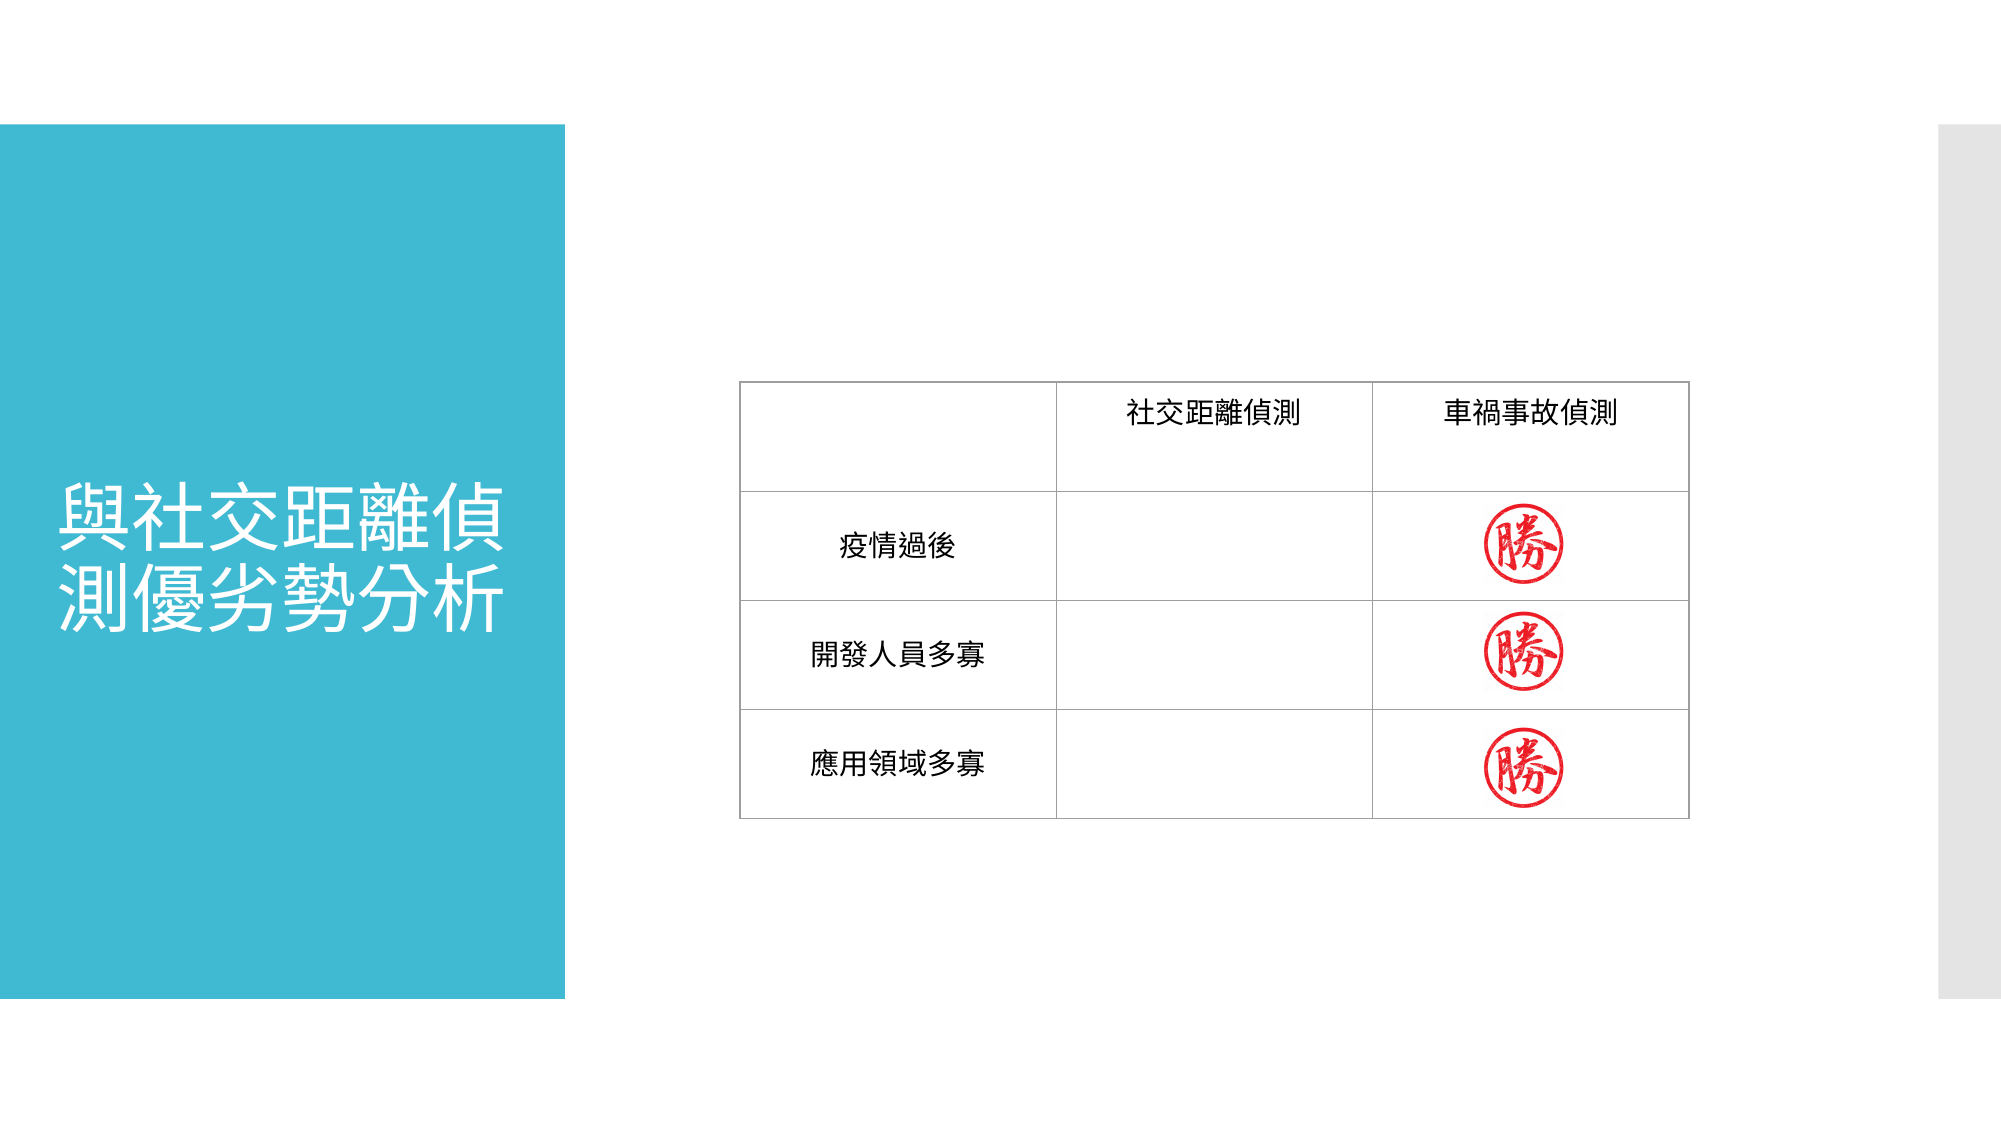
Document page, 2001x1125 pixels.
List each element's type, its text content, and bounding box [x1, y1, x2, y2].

table_header 車禍事故偵測 [1373, 383, 1688, 491]
table_cell [1057, 601, 1372, 709]
table_cell [1373, 601, 1688, 709]
table_cell [1057, 492, 1372, 600]
table_cell 疫情過後 [741, 492, 1056, 600]
picture [1483, 502, 1564, 585]
list 社交距離偵測 社交距離偵測 車禍事故偵測 優劣 車禍事故偵測 優劣 [634, 123, 1835, 982]
table_header 社交距離偵測 [1057, 383, 1372, 491]
table_cell 開發人員多寡 [741, 601, 1056, 709]
table_cell [1373, 492, 1688, 600]
table_header [741, 383, 1056, 491]
table_cell [1373, 710, 1688, 818]
table_cell 應用領域多寡 [741, 710, 1056, 818]
picture [1483, 610, 1564, 692]
picture [1483, 726, 1564, 809]
table_cell [1057, 710, 1372, 818]
title 與社交距離偵測優劣勢分析 [41, 184, 526, 940]
